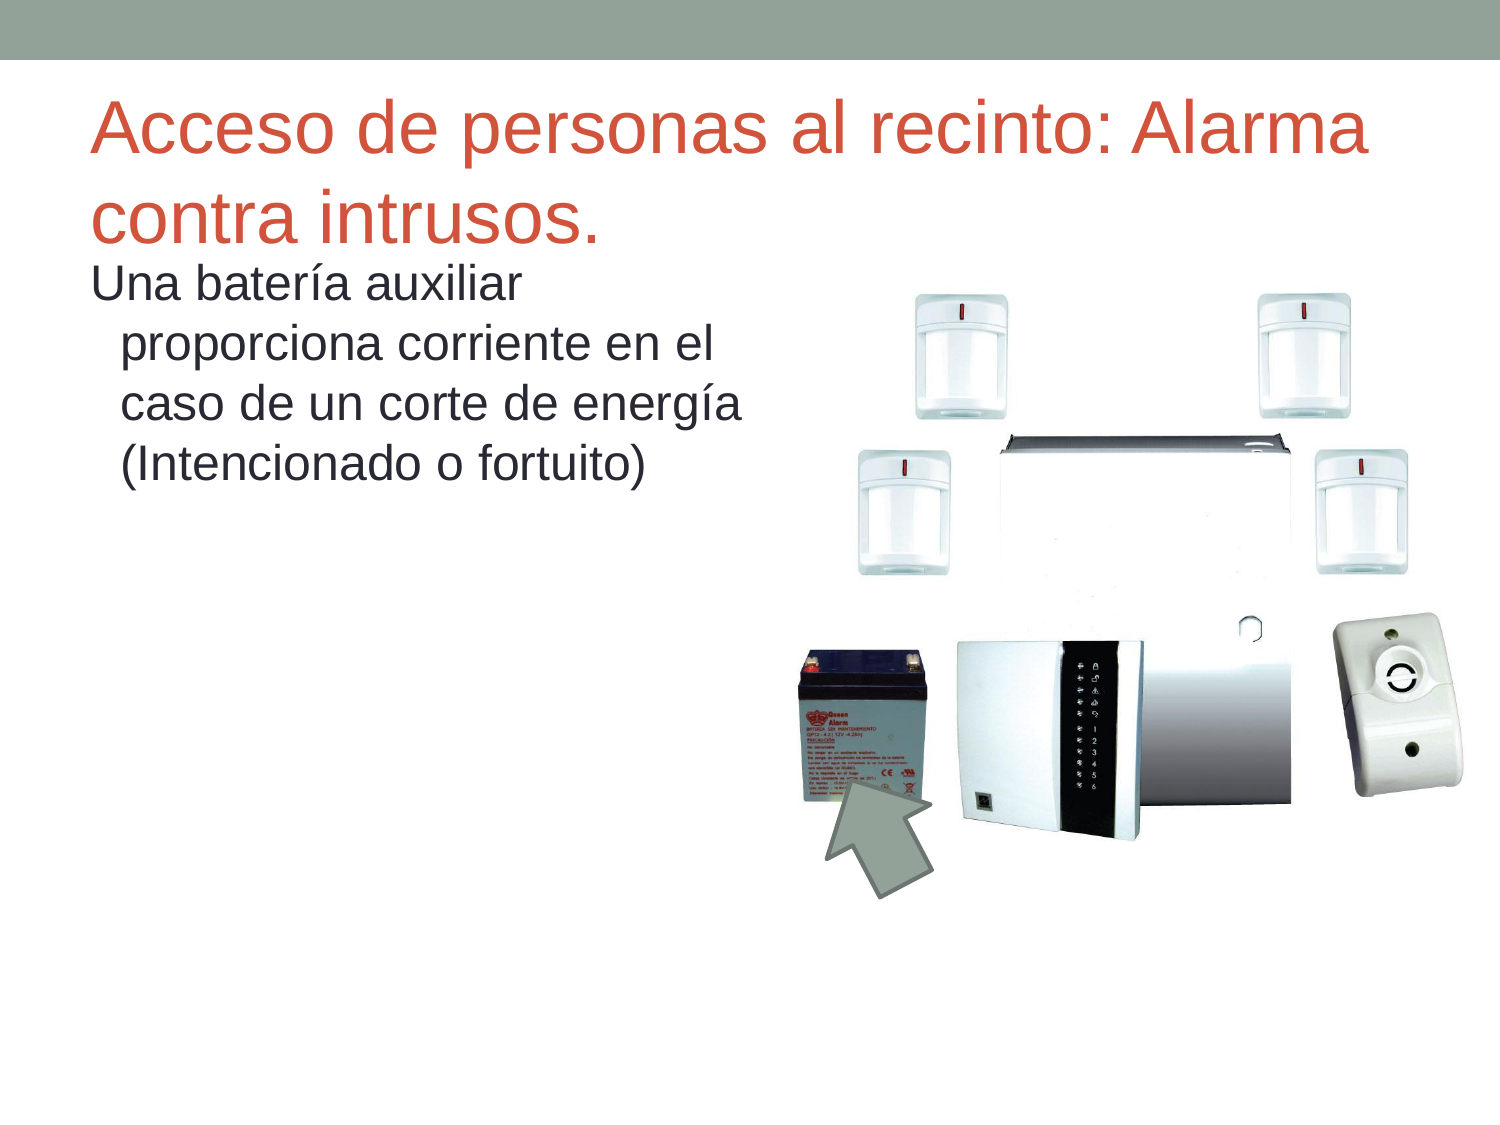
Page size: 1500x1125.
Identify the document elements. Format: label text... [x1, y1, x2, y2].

text_box [796, 234, 1467, 904]
list Una batería auxiliar proporciona corriente en el caso de un corte de energía (Intencionado o fortuito) [75, 250, 774, 986]
title Acceso de personas al recinto: Alarma contra intrusos. [75, 87, 1425, 250]
text_box [826, 779, 932, 898]
